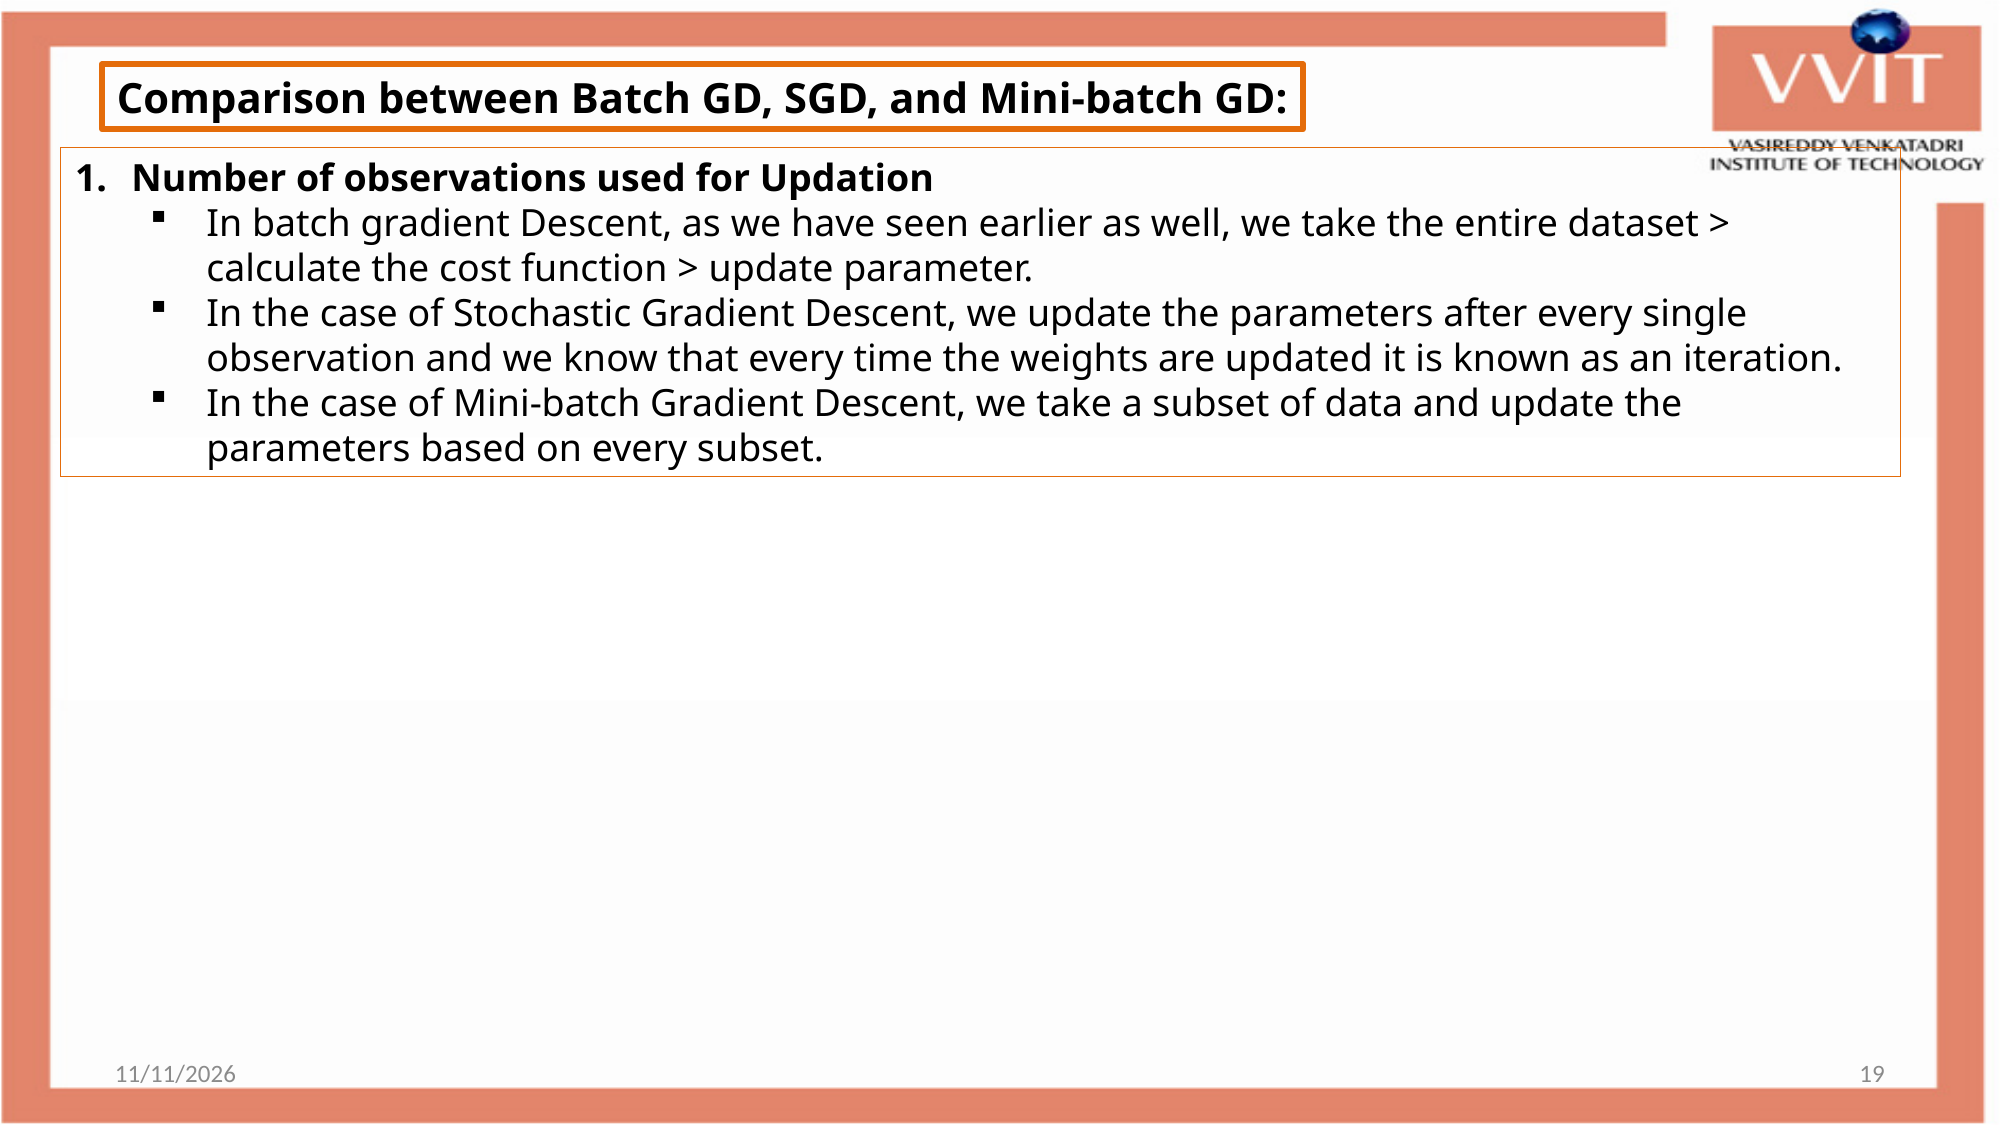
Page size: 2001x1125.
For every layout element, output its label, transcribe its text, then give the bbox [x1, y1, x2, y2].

text_box Number of observations used for Updation In batch gradient Descent, as we have seen earlier as well, we take the entire dataset > calculate the cost function > update parameter. In the case of Stochastic Gradient Descent, we update the parameters after every single observation and we know that every time the weights are updated it is known as an iteration. In the case of Mini-batch Gradient Descent, we take a subset of data and update the parameters based on every subset. [60, 147, 1901, 477]
picture [0, 0, 2001, 1125]
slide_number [99, 1042, 567, 1103]
slide_number 19 [1433, 1042, 1900, 1103]
text_box Comparison between Batch GD, SGD, and Mini-batch GD: [102, 64, 1303, 130]
